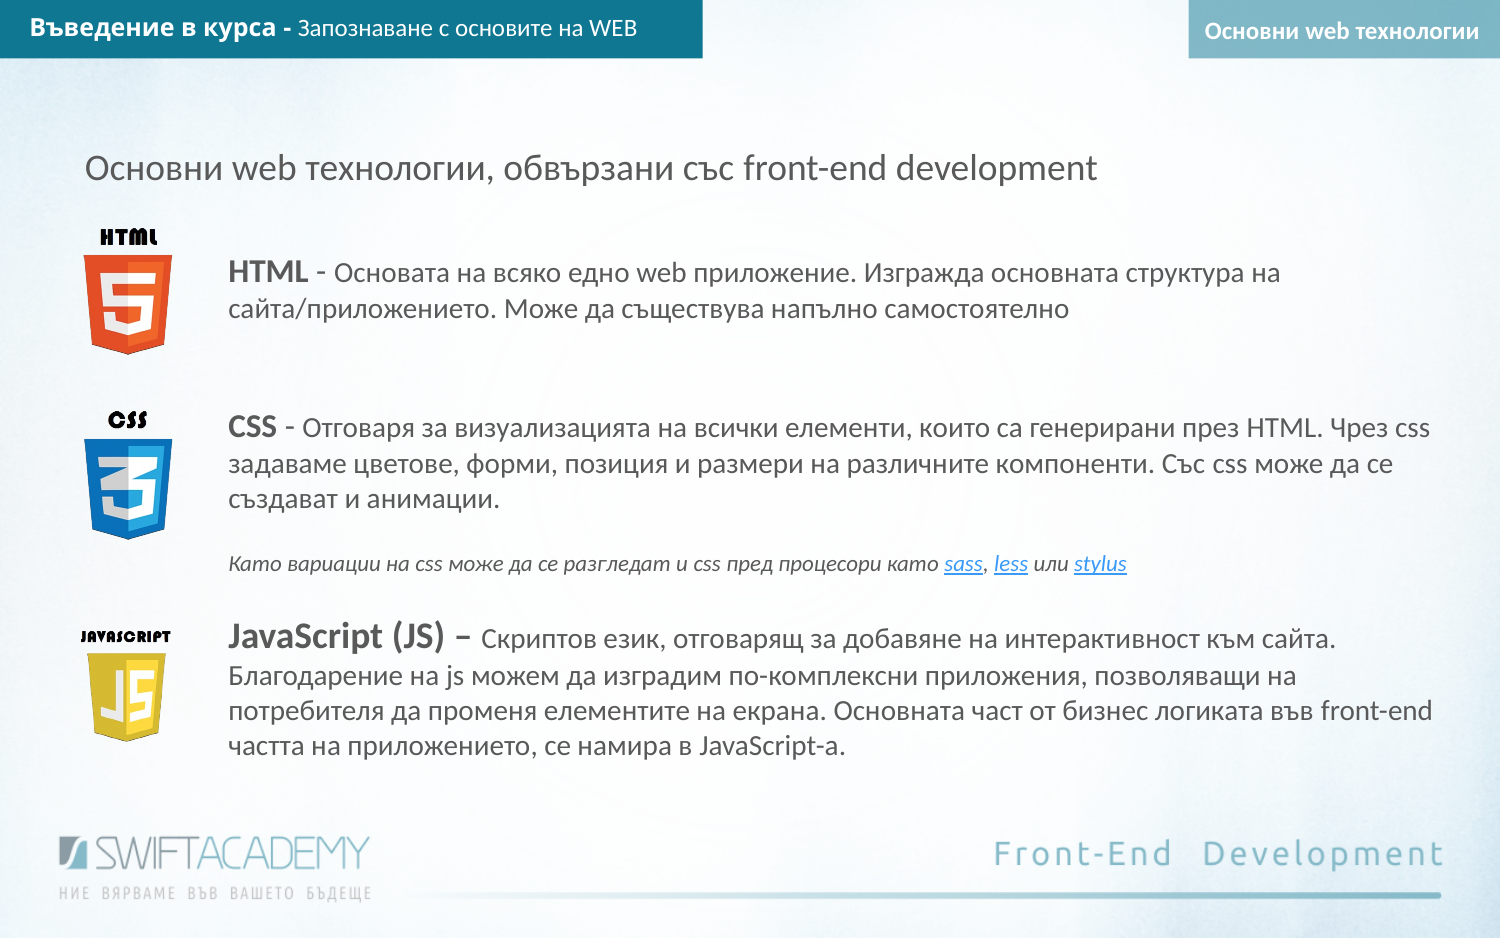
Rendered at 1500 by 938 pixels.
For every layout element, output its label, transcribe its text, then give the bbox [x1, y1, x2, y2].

text_box Основни web технологии, обвързани със front-end development [70, 135, 1113, 196]
picture [83, 228, 173, 355]
picture [81, 631, 171, 742]
text_box Въведение в курса - Запознаване с основите на WEB [14, 4, 691, 49]
text_box Основни web технологии [1183, 7, 1495, 53]
picture [83, 411, 173, 540]
text_box [1188, 0, 1500, 59]
text_box [0, 0, 704, 59]
text_box HTML - Основата на всяко едно web приложение. Изгражда основната структура на сайта/приложението. Може да съществува напълно самостоятелно CSS - Отговаря за визуализацията на всички елементи, които са генерирани през HTML. Чрез css задаваме цветове, форми, позиция и размери на различните компоненти. Със css може да се създават и анимации. Като вариации на css може да се разгледат и css пред процесори като sass, less или stylus JavaScript (JS) – Скриптов език, отговарящ за добавяне на интерактивност към сайта. Благодарение на js можем да изградим по-комплексни приложения, позволяващи на потребителя да променя елементите на екрана. Основната част от бизнес логиката във front-end частта на приложението, се намира в JavaScript-a. [213, 241, 1454, 859]
